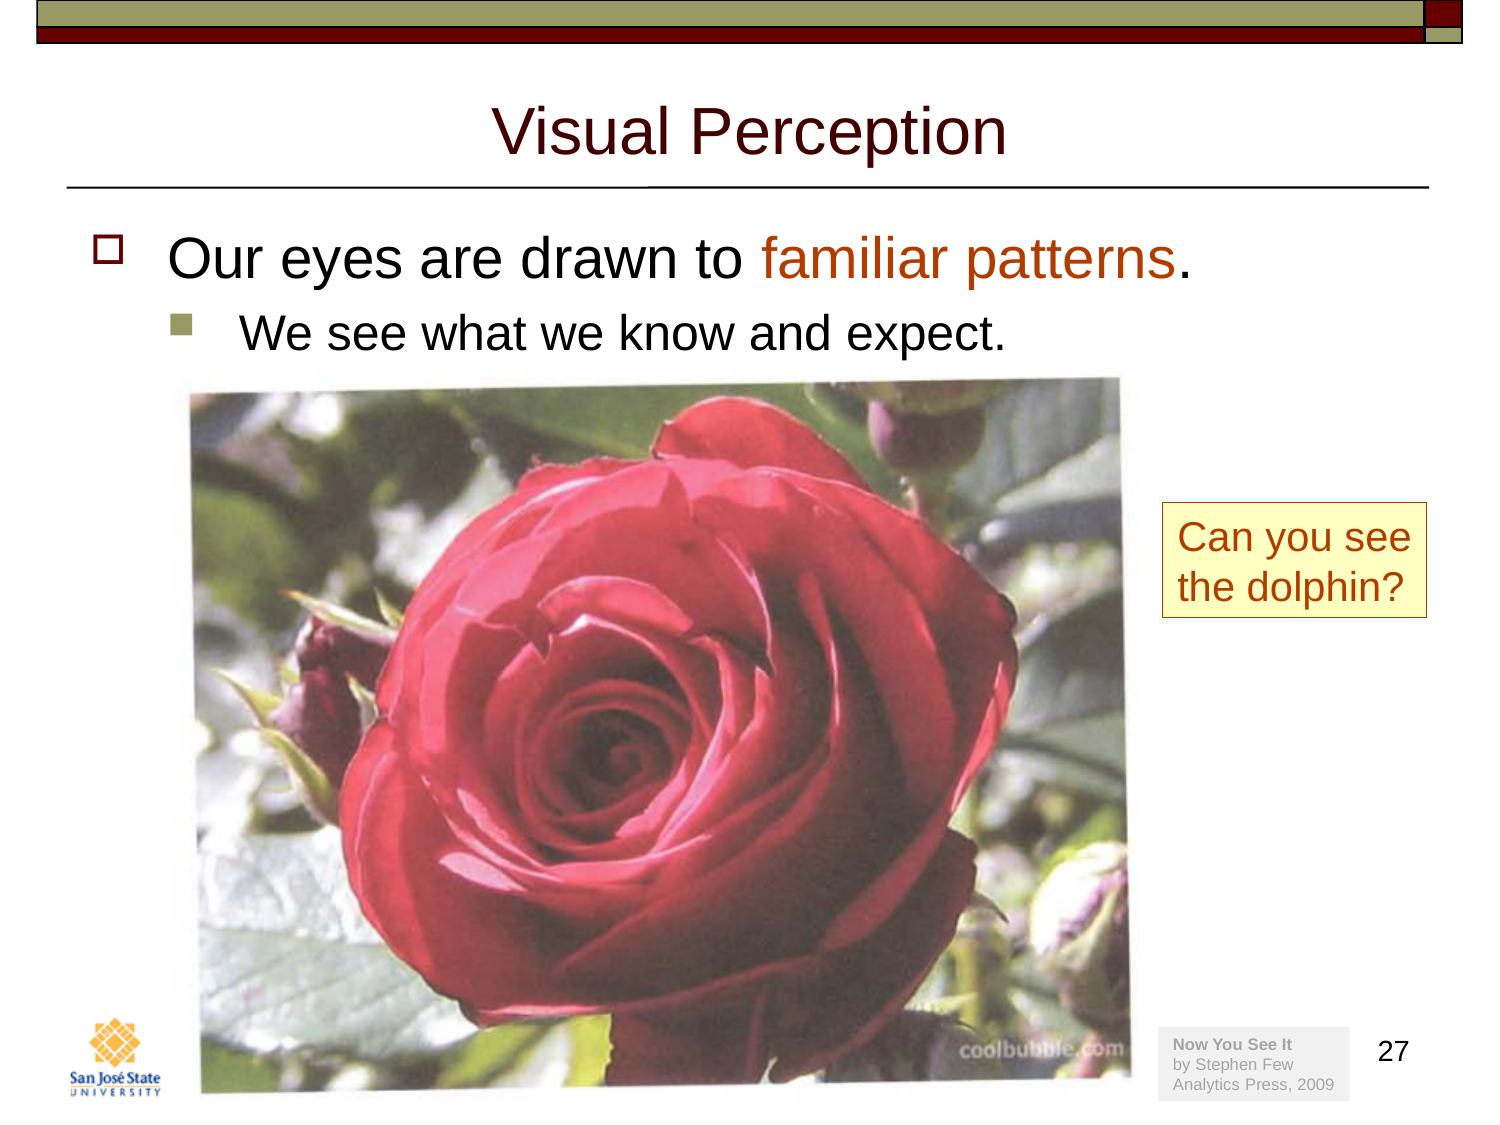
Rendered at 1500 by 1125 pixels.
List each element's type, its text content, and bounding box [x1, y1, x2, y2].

list Our eyes are drawn to familiar patterns. We see what we know and expect. [75, 212, 1425, 368]
slide_number 27 [1145, 1025, 1425, 1100]
text_box Can you see the dolphin? [1162, 502, 1427, 618]
title Visual Perception [75, 67, 1425, 175]
picture [60, 1012, 166, 1112]
picture [171, 367, 1141, 1103]
text_box Now You See It by Stephen Few Analytics Press, 2009 [1158, 1026, 1350, 1102]
